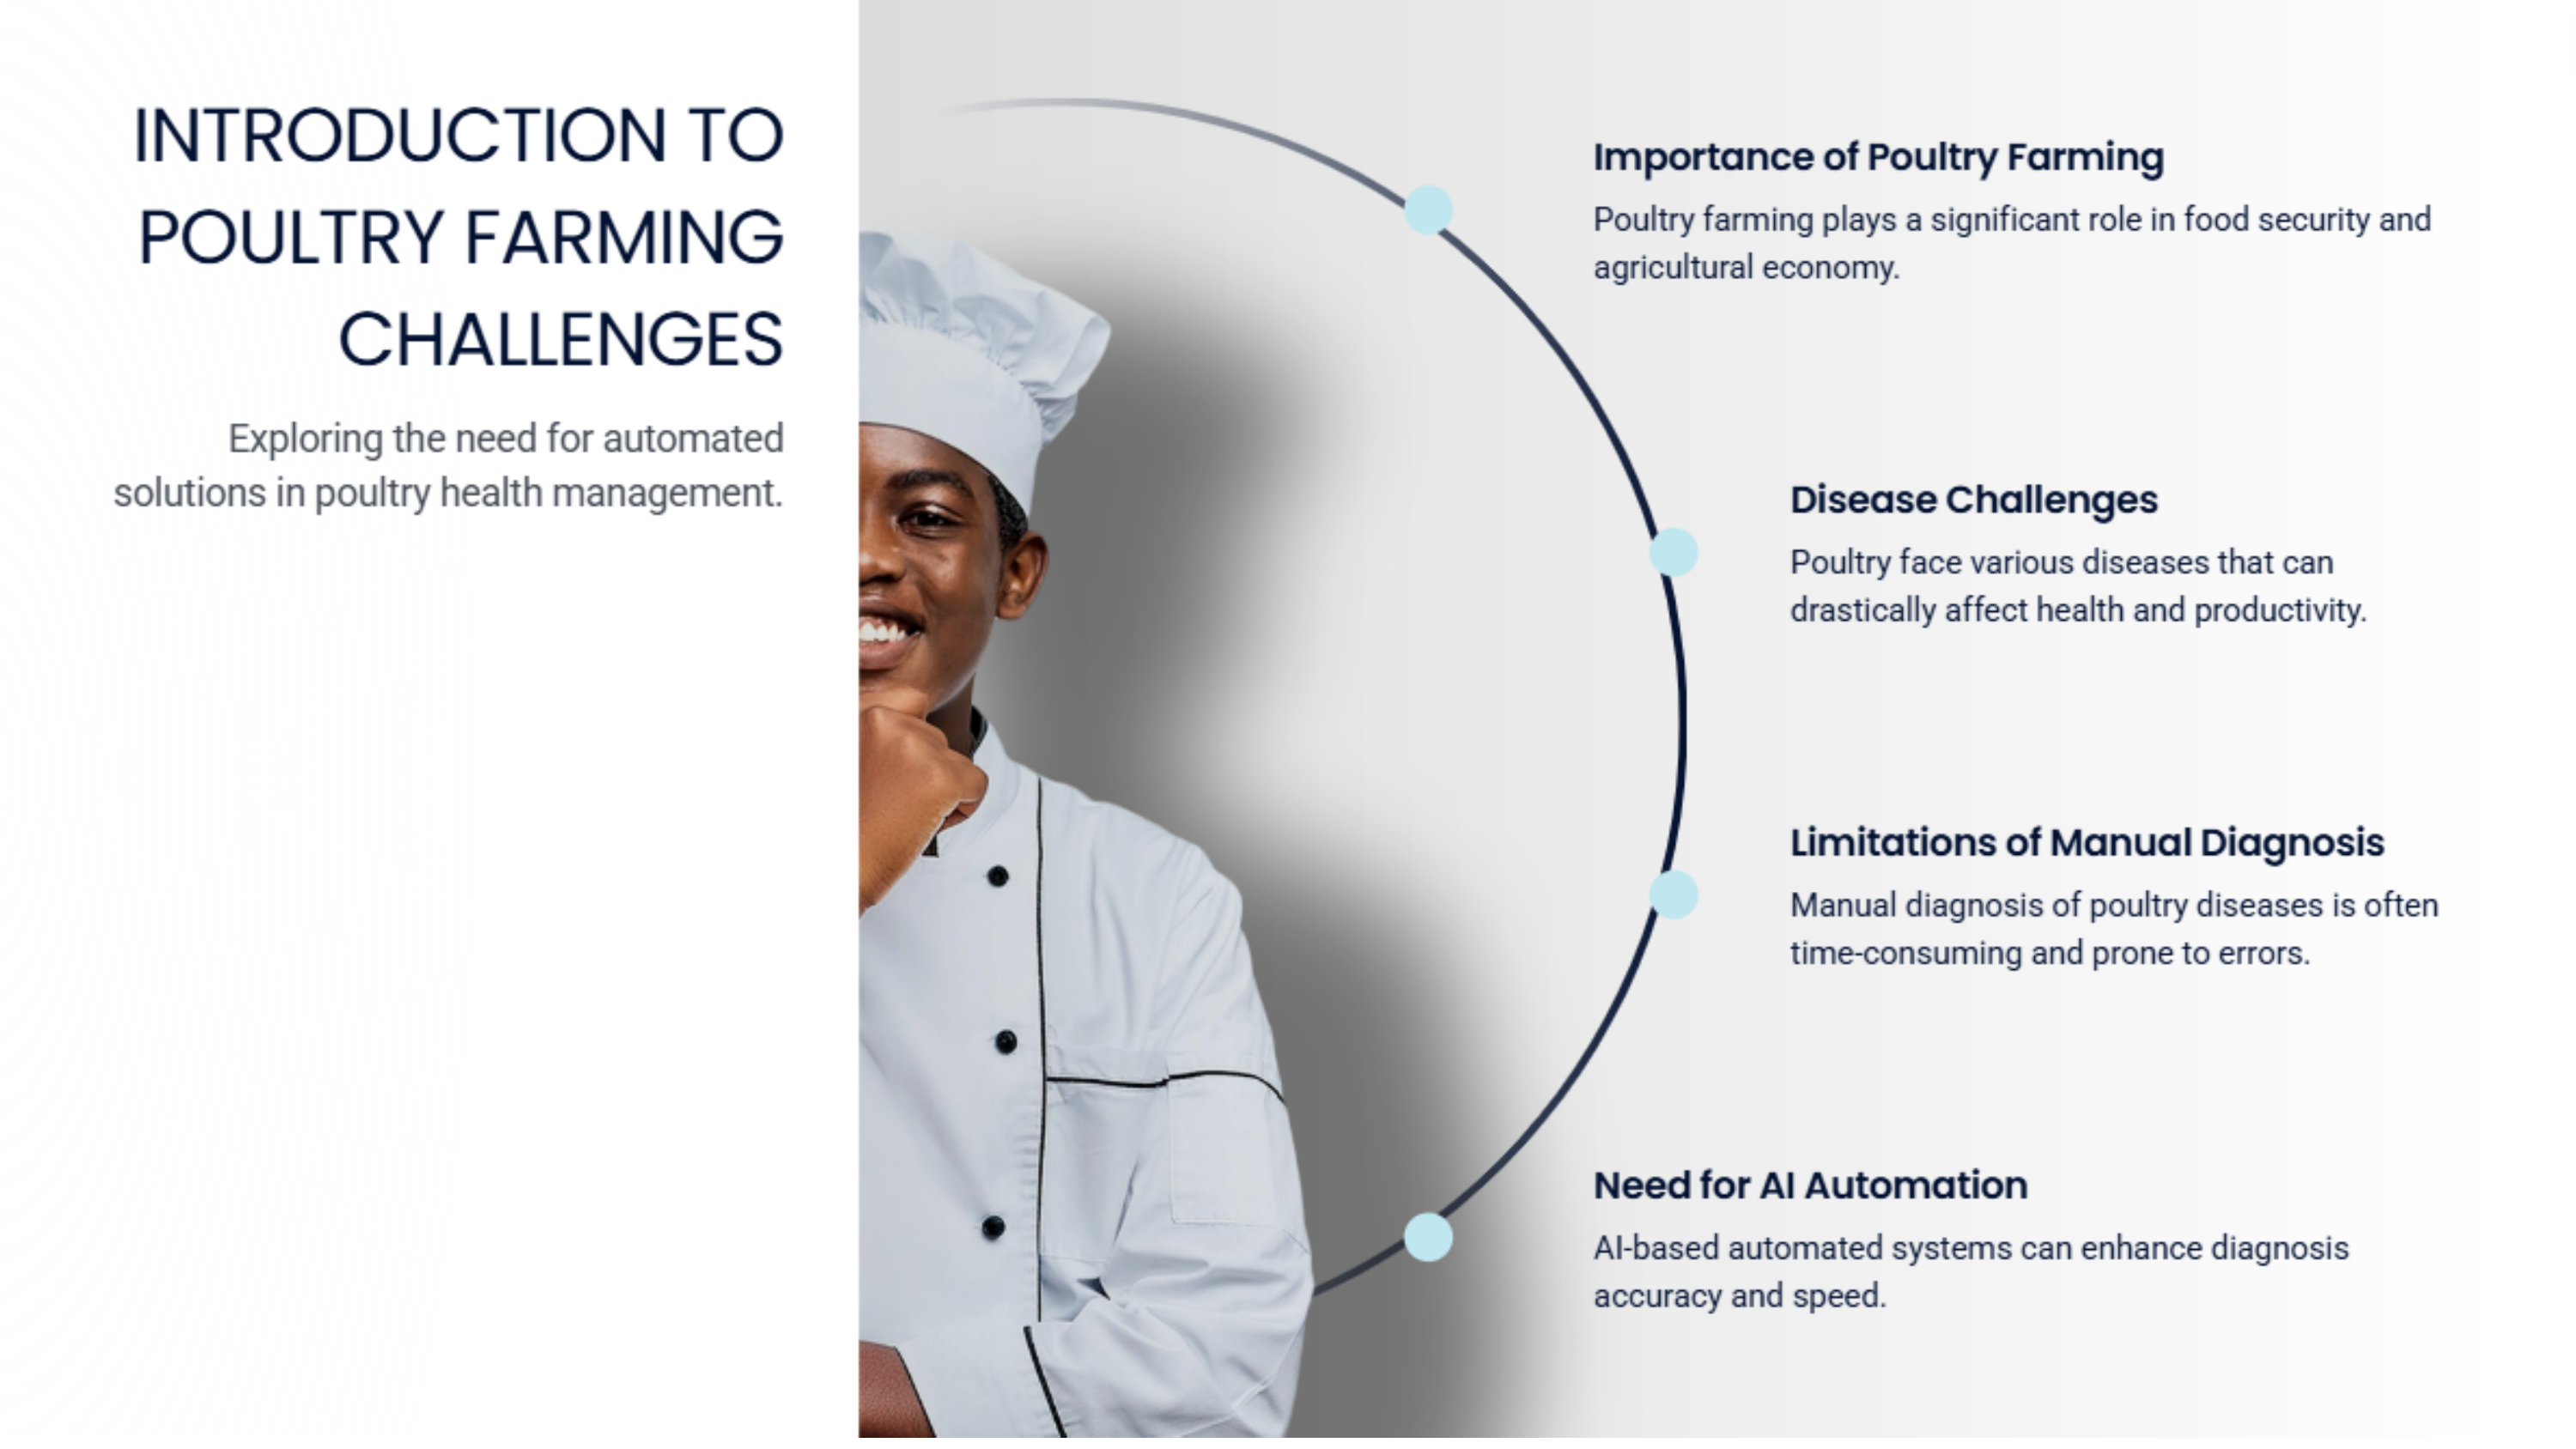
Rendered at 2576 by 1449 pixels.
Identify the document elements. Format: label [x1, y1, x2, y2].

text_box [0, 0, 2576, 1438]
